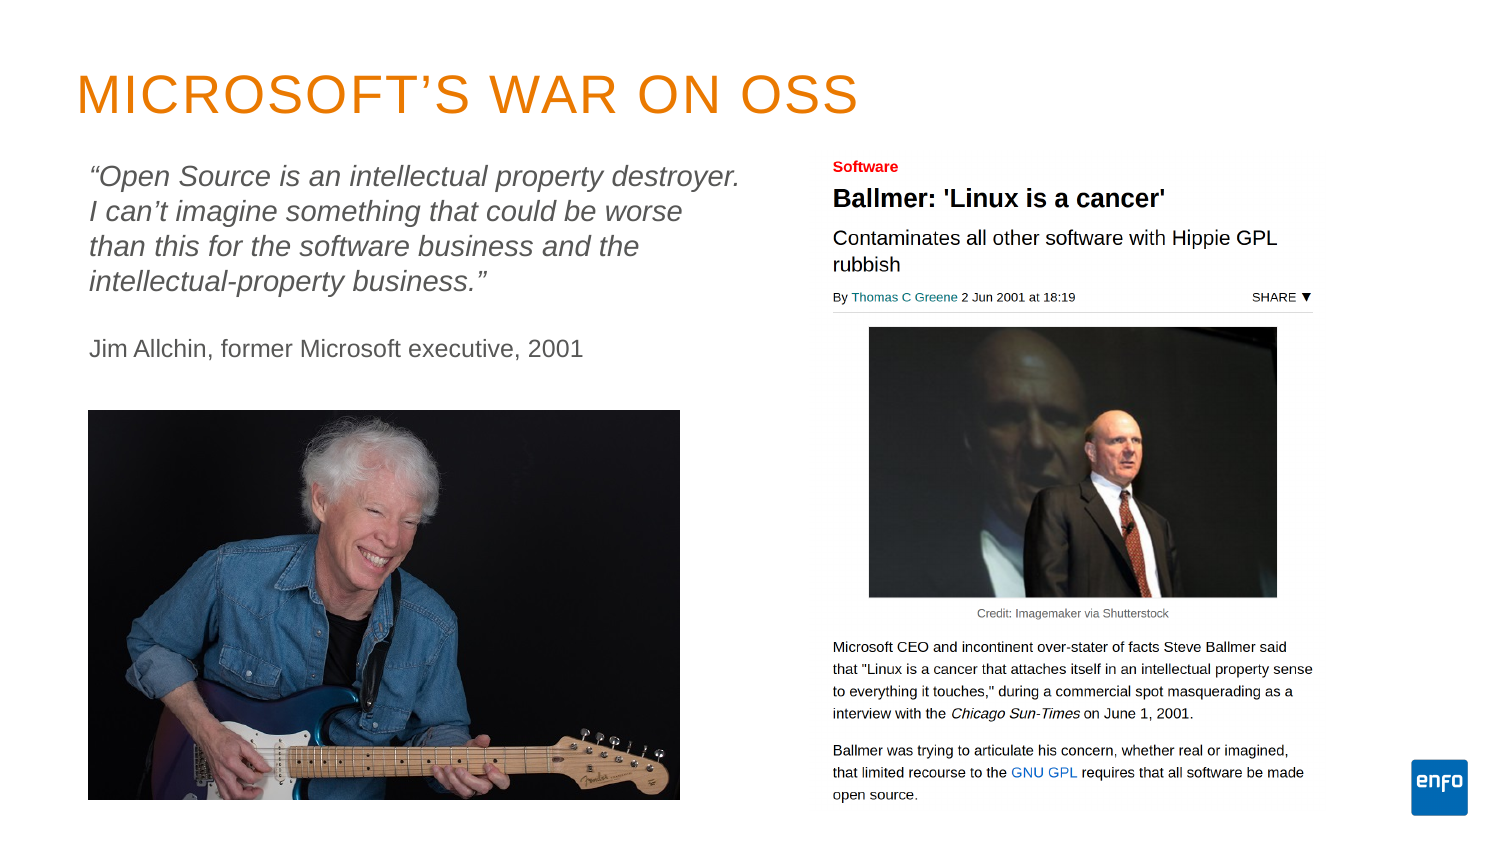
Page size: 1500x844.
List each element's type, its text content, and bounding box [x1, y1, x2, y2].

picture [1406, 753, 1473, 820]
title Microsoft’s war on OSS [76, 59, 1382, 186]
picture [808, 150, 1326, 811]
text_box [74, 150, 762, 800]
